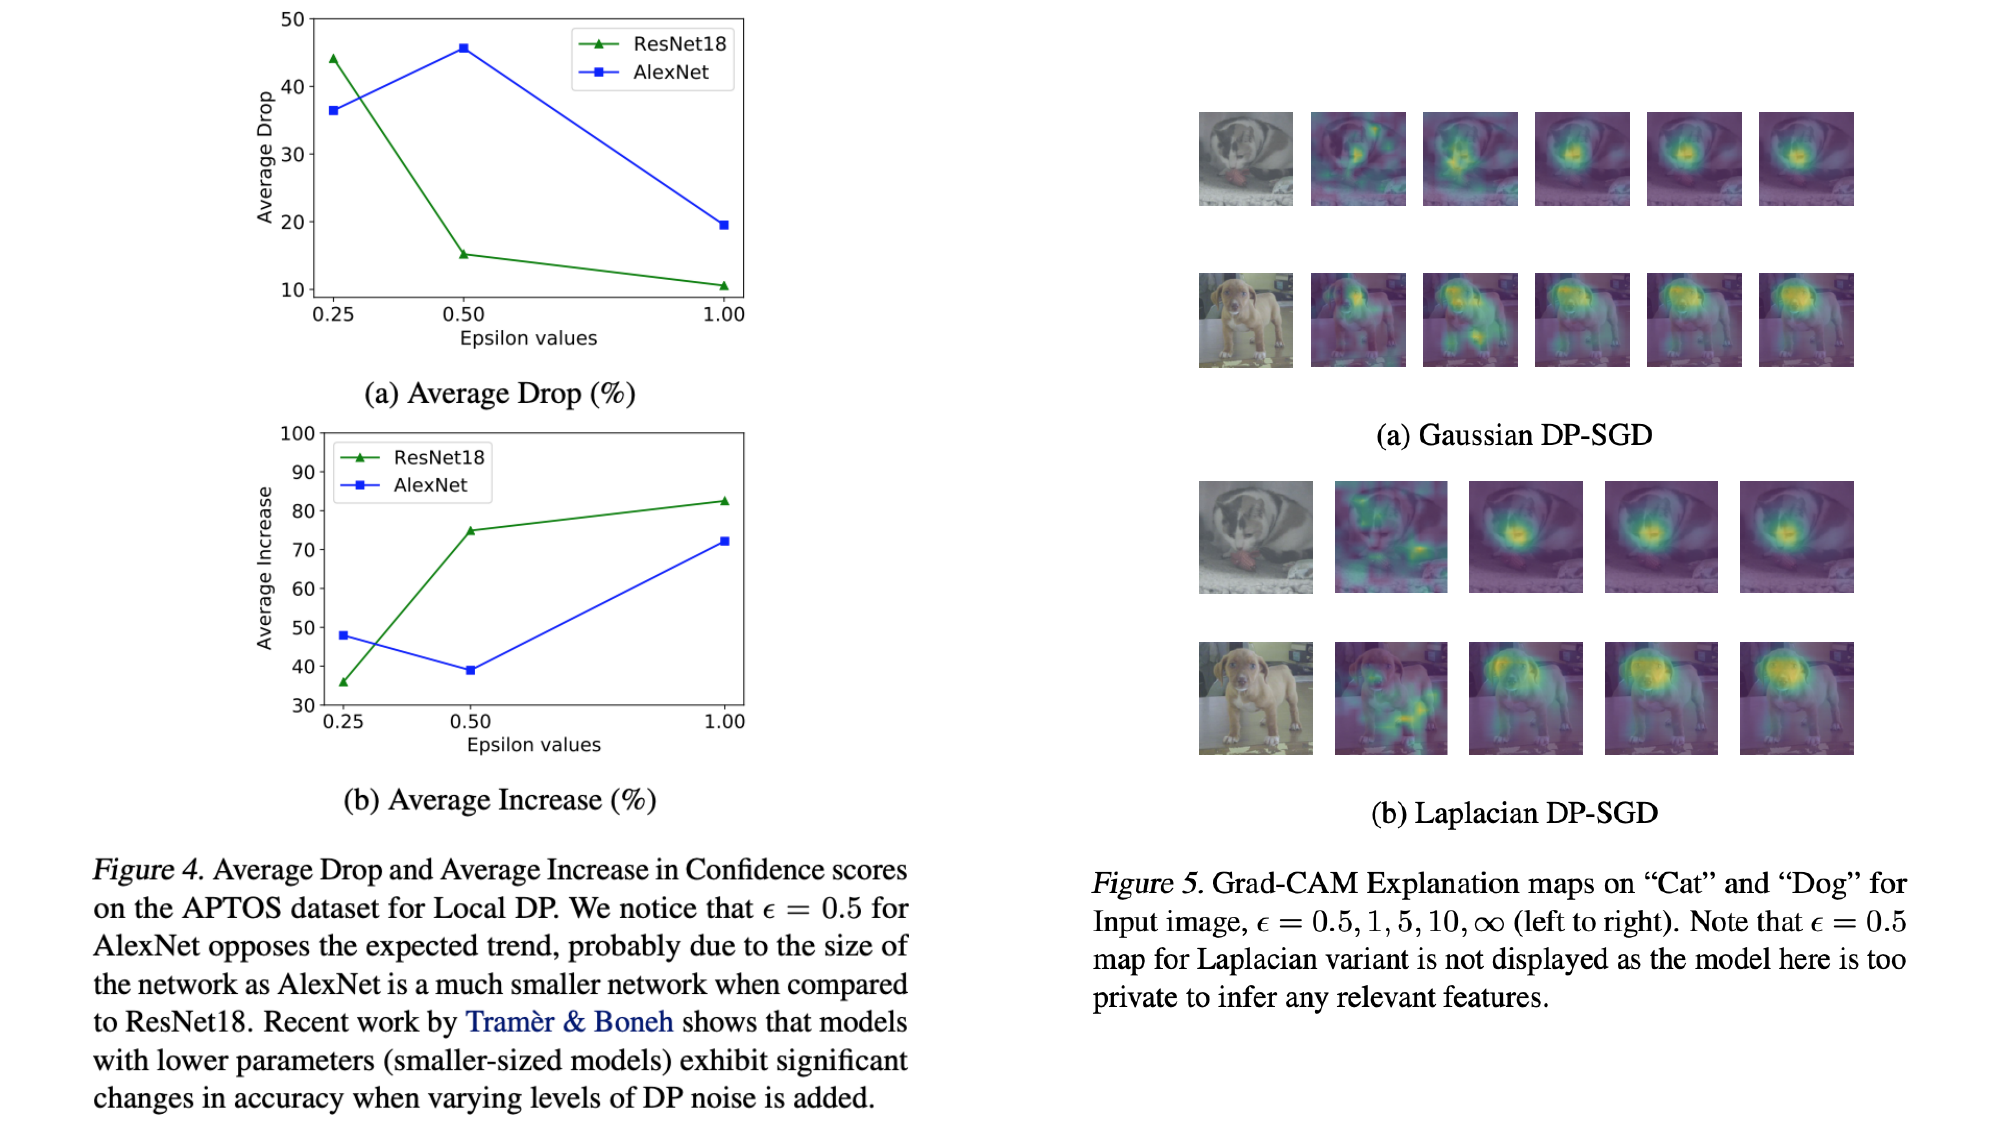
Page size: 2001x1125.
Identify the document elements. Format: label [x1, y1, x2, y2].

picture [1091, 110, 1909, 1015]
picture [91, 10, 909, 1115]
